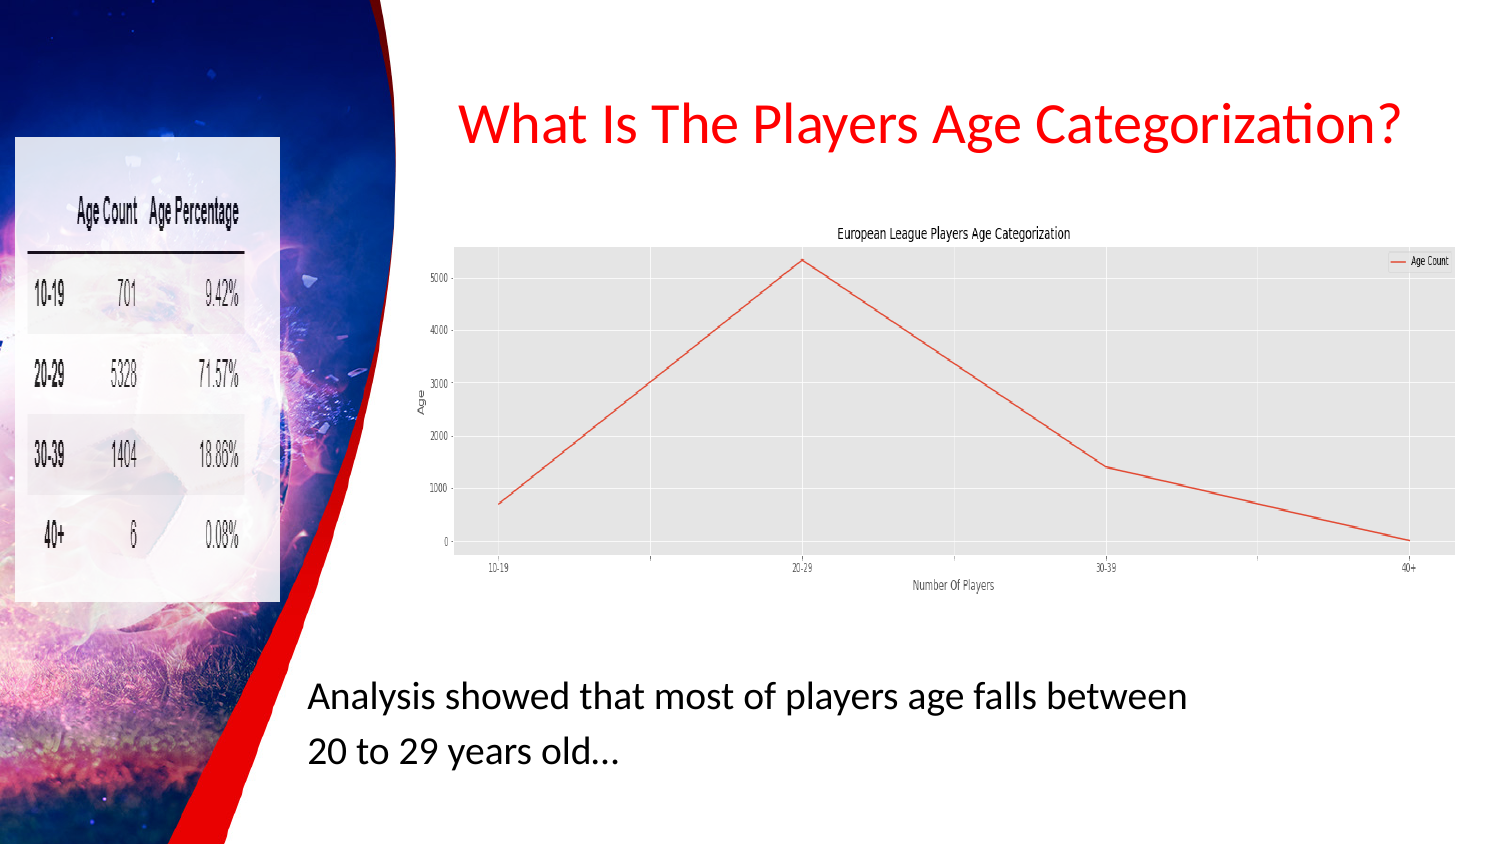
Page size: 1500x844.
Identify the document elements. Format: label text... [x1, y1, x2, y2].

title What Is The Players Age Categorization? [434, 60, 1429, 180]
list Analysis showed that most of players age falls between 20 to 29 years old… [292, 662, 1499, 782]
picture [0, 0, 1500, 844]
